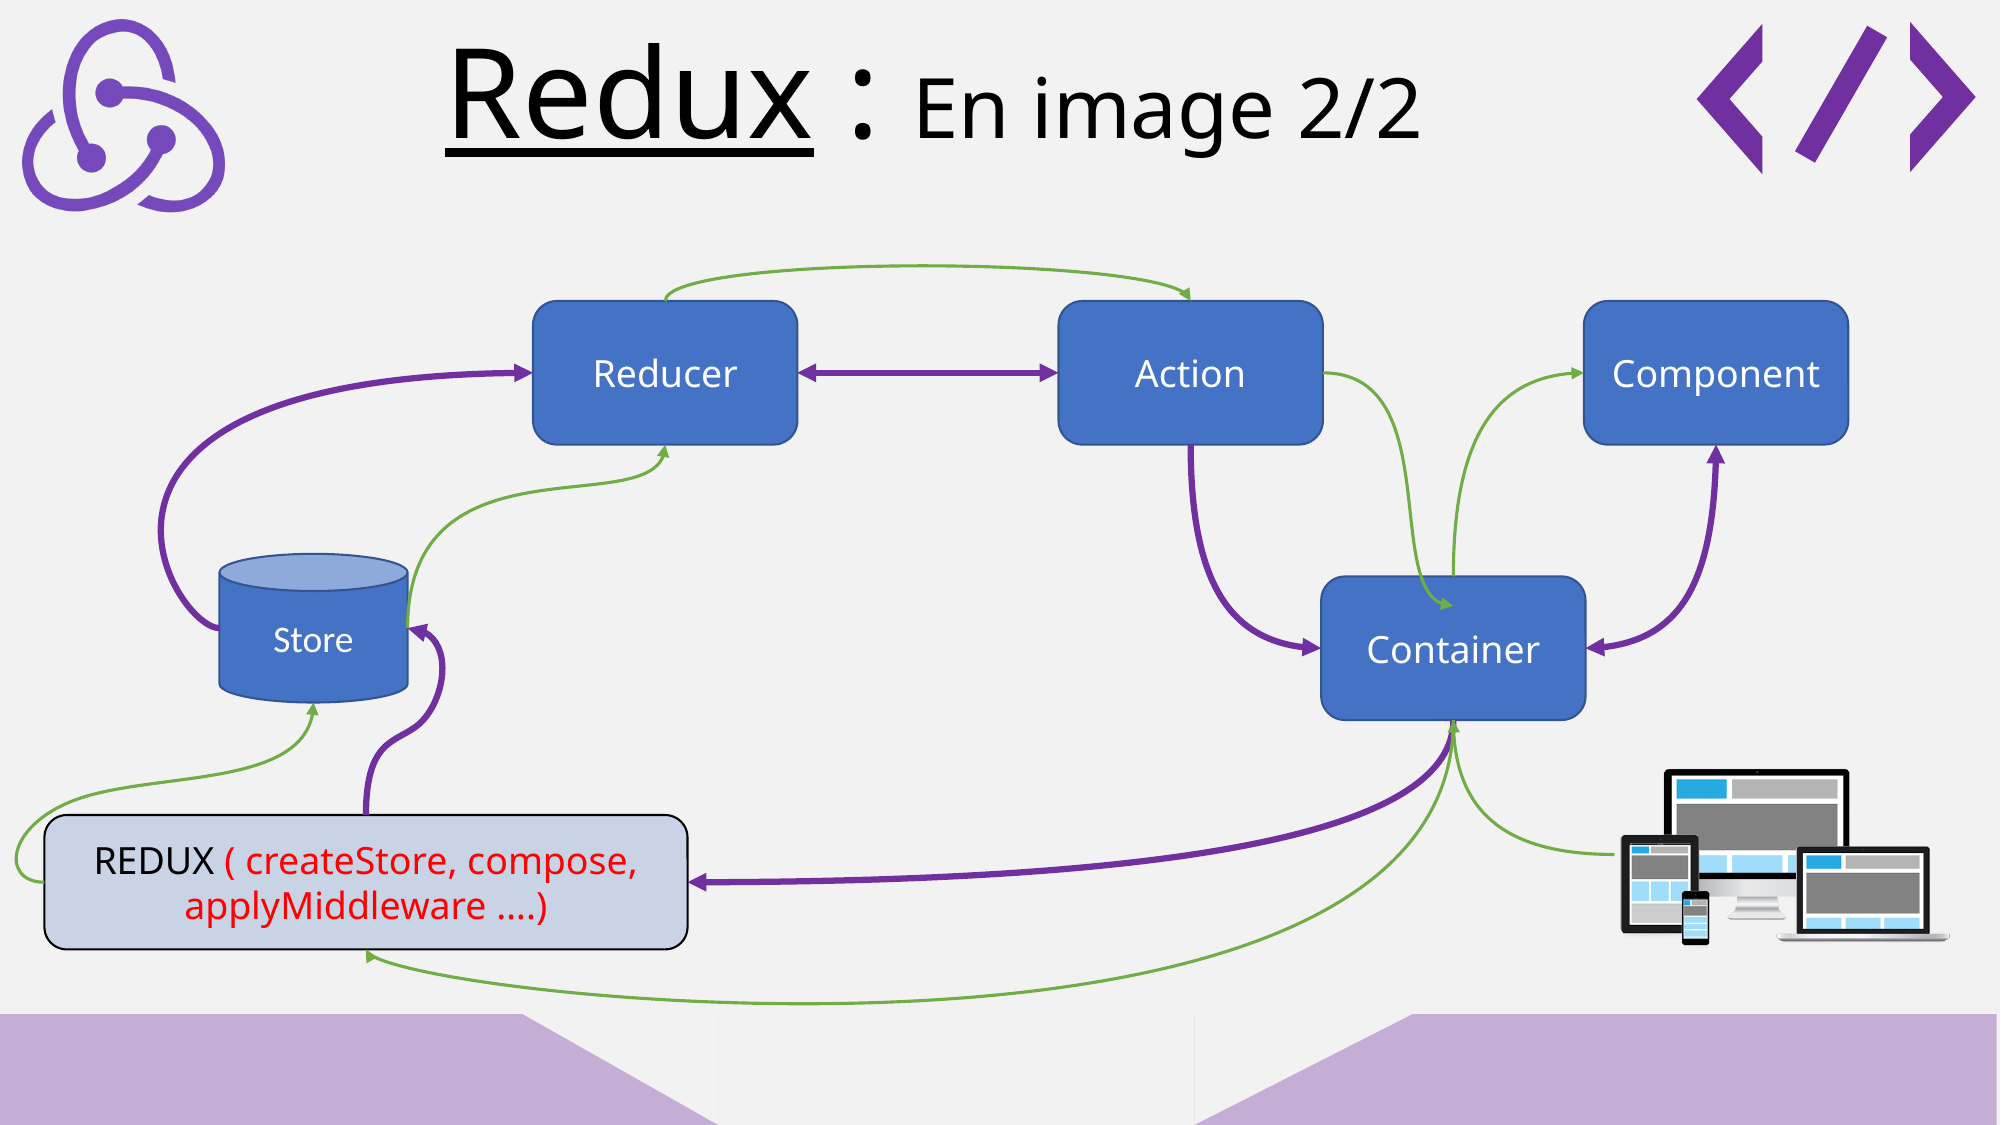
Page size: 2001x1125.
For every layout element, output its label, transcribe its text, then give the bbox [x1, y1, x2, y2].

text_box Store [218, 552, 409, 704]
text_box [794, 291, 1025, 1125]
text_box REDUX ( createStore, compose, applyMiddleware ….) [43, 813, 689, 951]
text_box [1416, 409, 1621, 540]
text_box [1154, 481, 1358, 612]
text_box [1696, 0, 1976, 193]
text_box Container [1320, 575, 1587, 722]
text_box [44, 628, 220, 883]
text_box Reducer [531, 299, 794, 446]
picture [22, 19, 225, 213]
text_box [1453, 720, 1615, 855]
text_box Action [1057, 299, 1324, 446]
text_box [0, 1014, 719, 1125]
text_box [407, 444, 666, 629]
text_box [1548, 481, 1753, 612]
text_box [1025, 418, 1152, 1125]
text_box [1194, 1014, 1997, 1125]
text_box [1322, 372, 1454, 607]
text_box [283, 732, 397, 785]
text_box Component [1582, 299, 1850, 446]
text_box Redux : En image 2/2 [217, 6, 1652, 172]
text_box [332, 353, 514, 574]
picture [1614, 720, 1956, 989]
